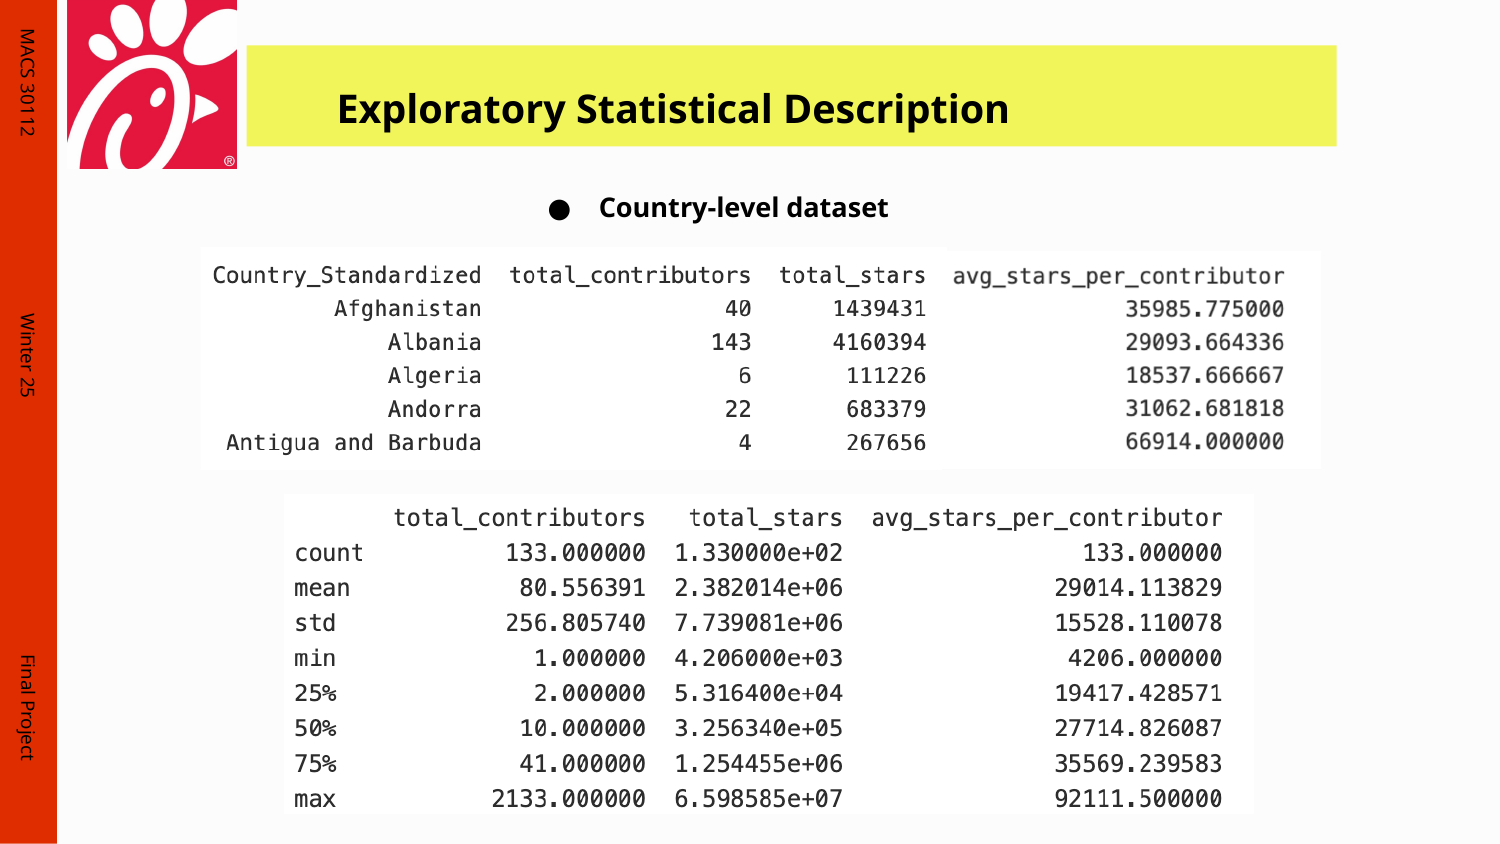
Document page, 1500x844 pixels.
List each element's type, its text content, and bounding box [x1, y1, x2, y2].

picture [200, 246, 1321, 470]
text_box Country-level dataset [508, 159, 1012, 238]
subtitle MACS 30112 [0, 13, 57, 279]
subtitle Winter 25 [0, 298, 57, 546]
picture [67, 0, 237, 170]
picture [284, 494, 1254, 814]
subtitle Final Project [0, 582, 57, 834]
text_box Exploratory Statistical Description [246, 45, 1337, 147]
